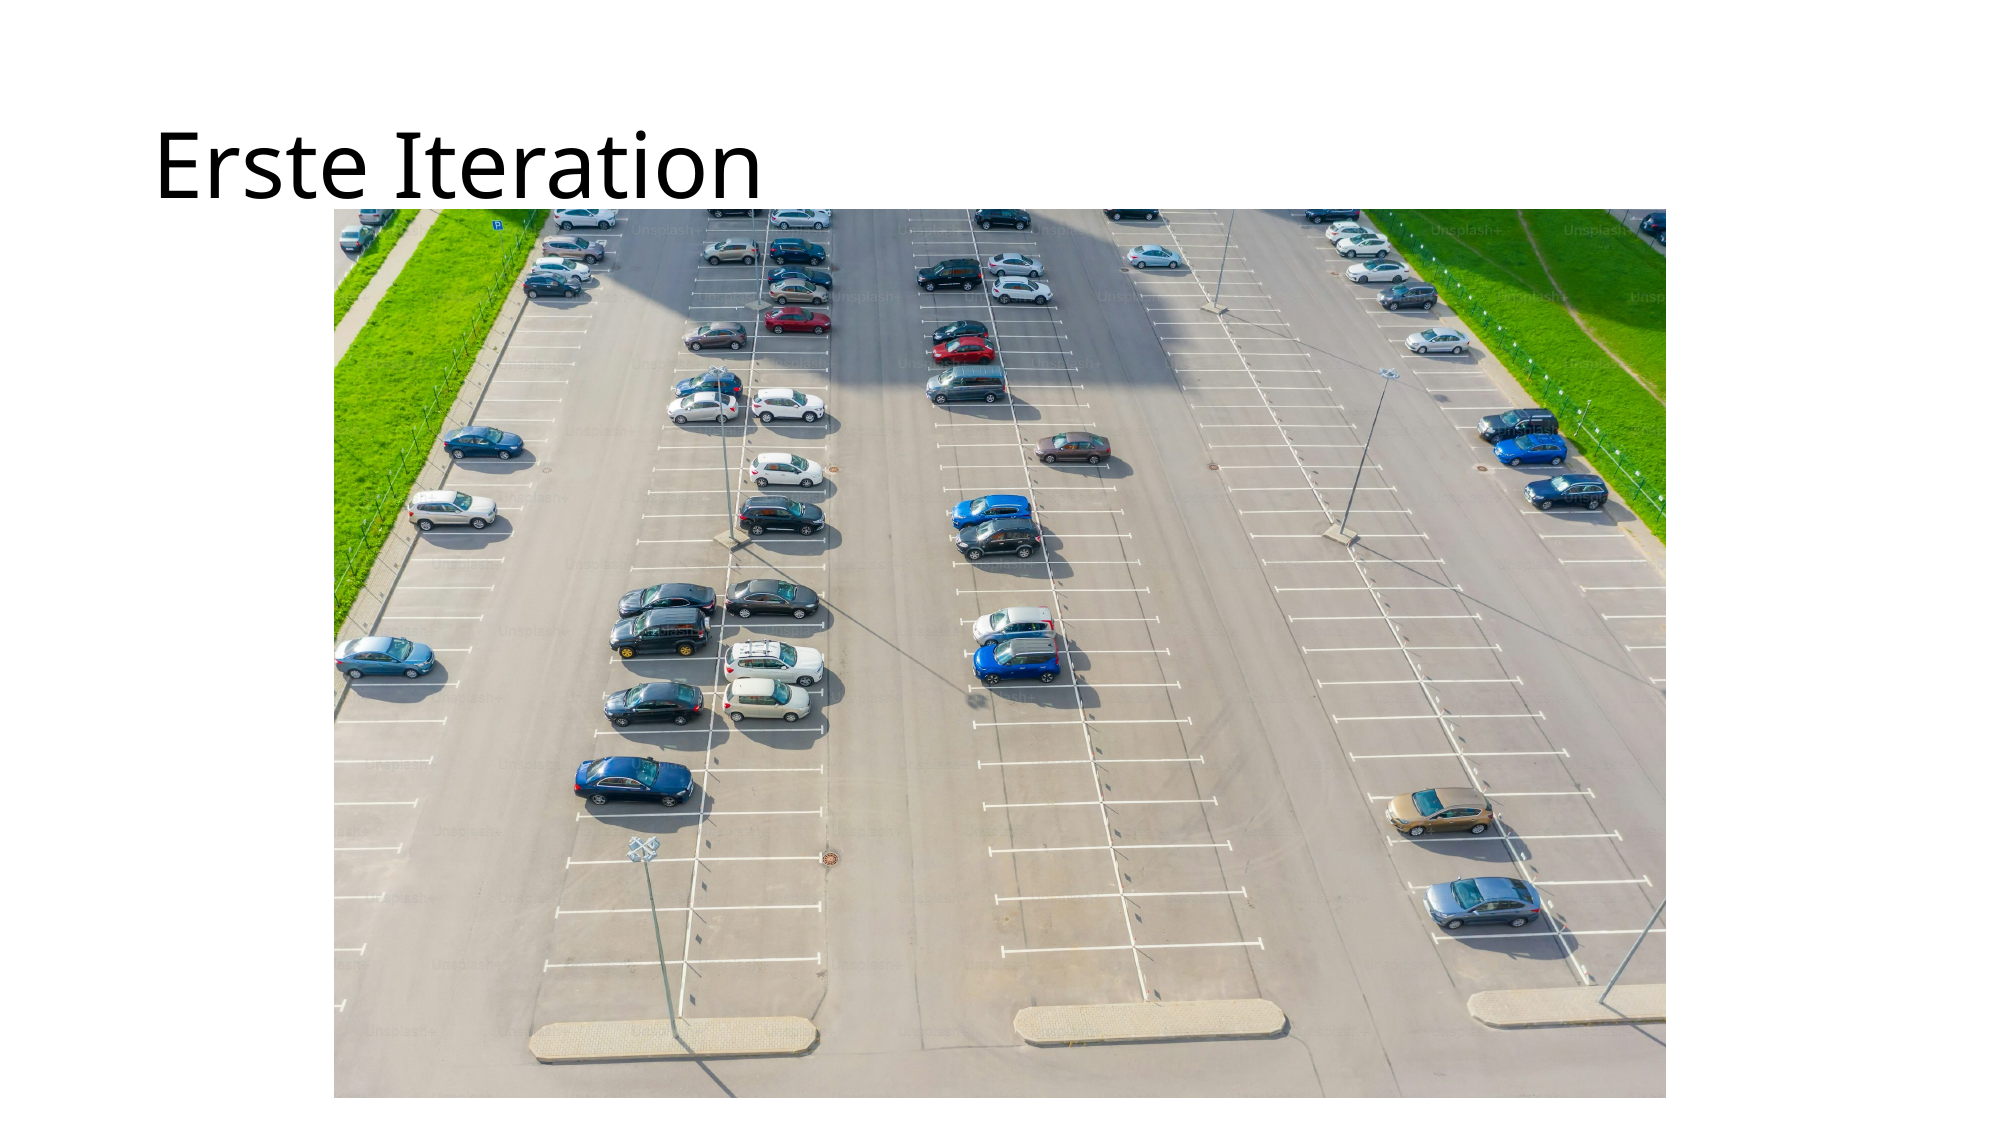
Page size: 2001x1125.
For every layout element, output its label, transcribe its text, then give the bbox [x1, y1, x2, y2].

title Erste Iteration [137, 59, 1863, 278]
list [333, 209, 1667, 1098]
